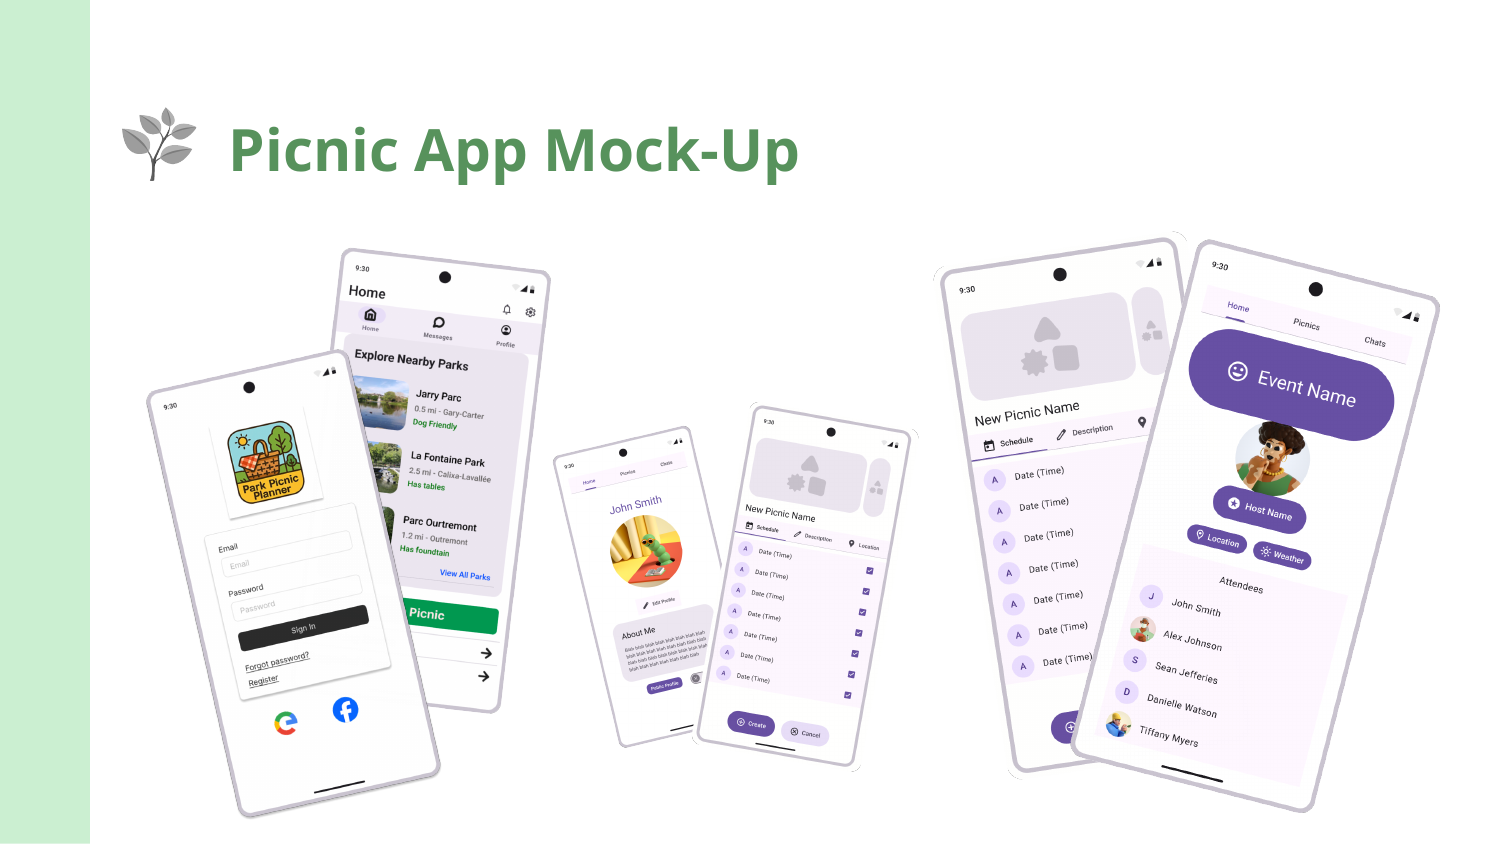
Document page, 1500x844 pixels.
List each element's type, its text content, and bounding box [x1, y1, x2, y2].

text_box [931, 229, 1443, 816]
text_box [556, 400, 920, 773]
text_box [142, 246, 552, 823]
title Picnic App Mock-Up [213, 98, 1368, 263]
picture [122, 107, 197, 181]
